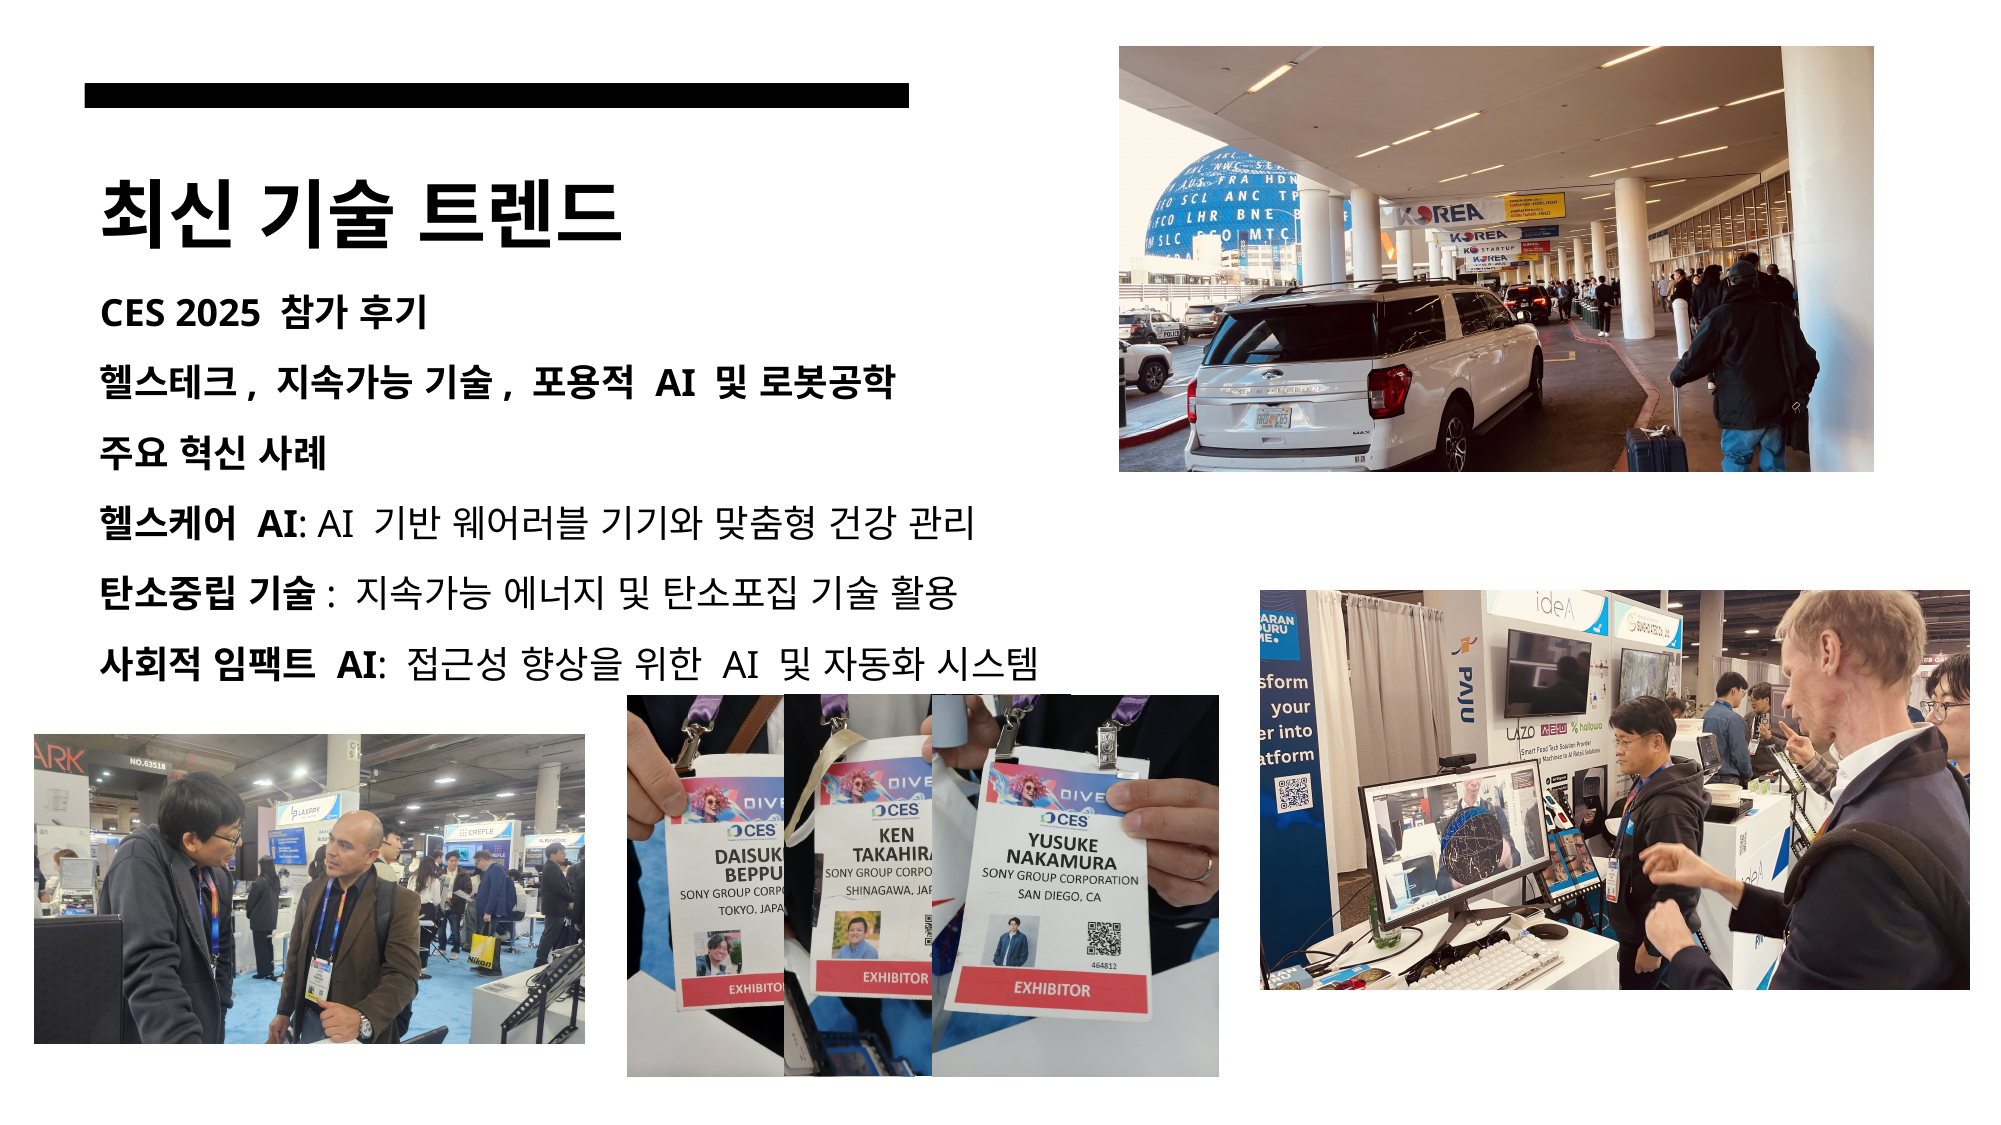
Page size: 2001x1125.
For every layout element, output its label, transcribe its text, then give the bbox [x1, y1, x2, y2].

picture [1119, 46, 1874, 472]
title 최신 기술 트렌드 [84, 160, 933, 277]
picture [627, 694, 1219, 1077]
picture [1260, 590, 1970, 990]
picture [34, 734, 585, 1044]
list CES 2025 참가 후기 헬스테크, 지속가능 기술, 포용적 AI 및 로봇공학 주요 혁신 사례 헬스케어 AI: AI 기반 웨어러블 기기와 맞춤형 건강 관리 탄소중립 기술: 지속가능 에너지 및 탄소포집 기술 활용 사회적 임팩트 AI: 접근성 향상을 위한 AI 및 자동화 시스템 [84, 277, 1261, 983]
